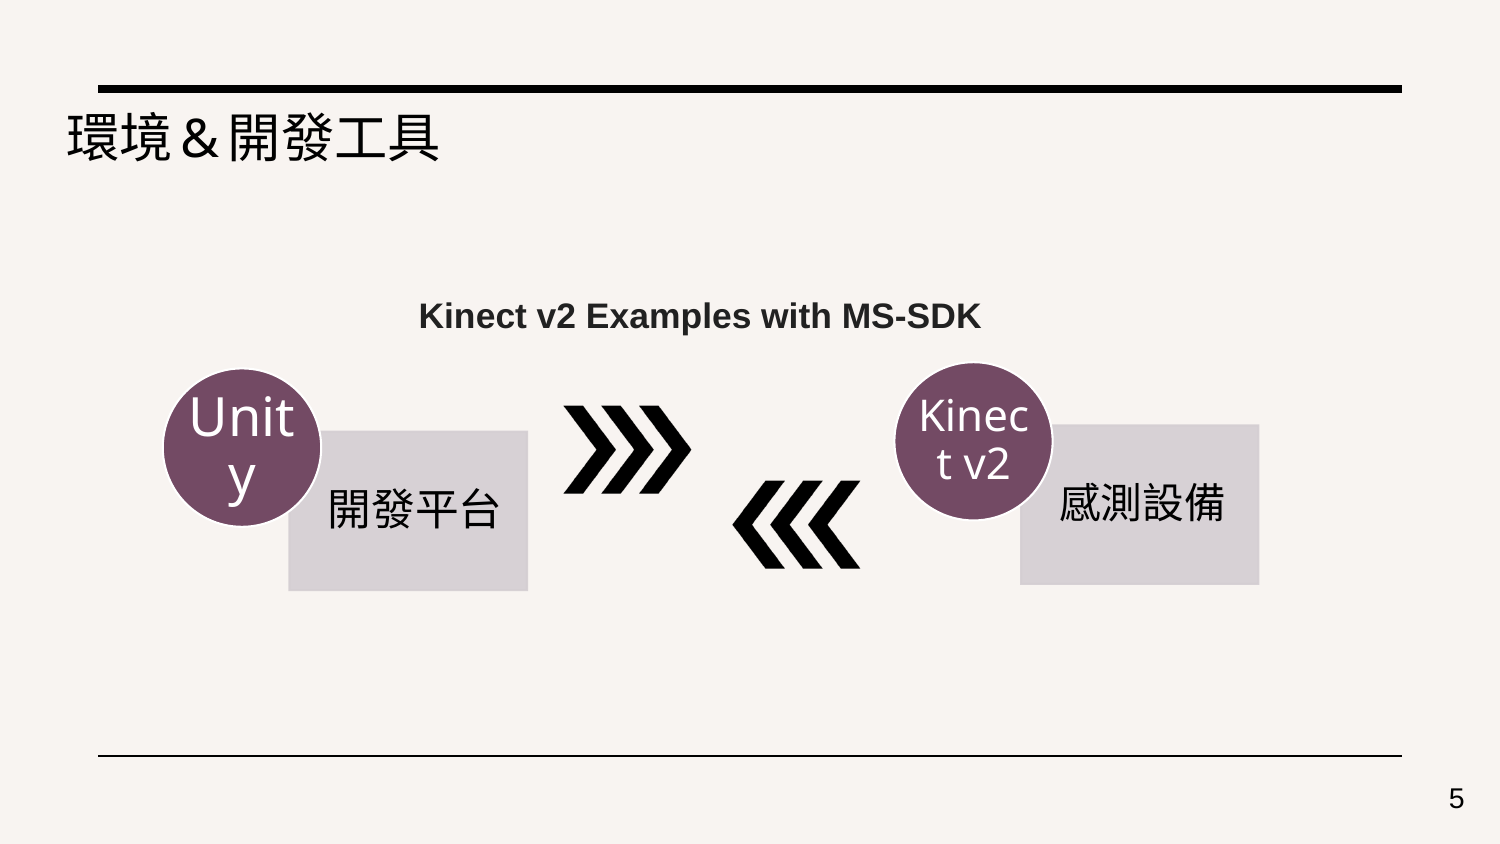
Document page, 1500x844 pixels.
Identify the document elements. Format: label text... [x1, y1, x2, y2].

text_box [162, 368, 528, 591]
picture [551, 374, 702, 526]
picture [719, 449, 871, 600]
slide_number ‹#› [1389, 764, 1480, 830]
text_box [894, 361, 1259, 585]
title 環境&開發工具 [51, 89, 1449, 184]
text_box Kinect v2 Examples with MS-SDK [403, 285, 1036, 449]
